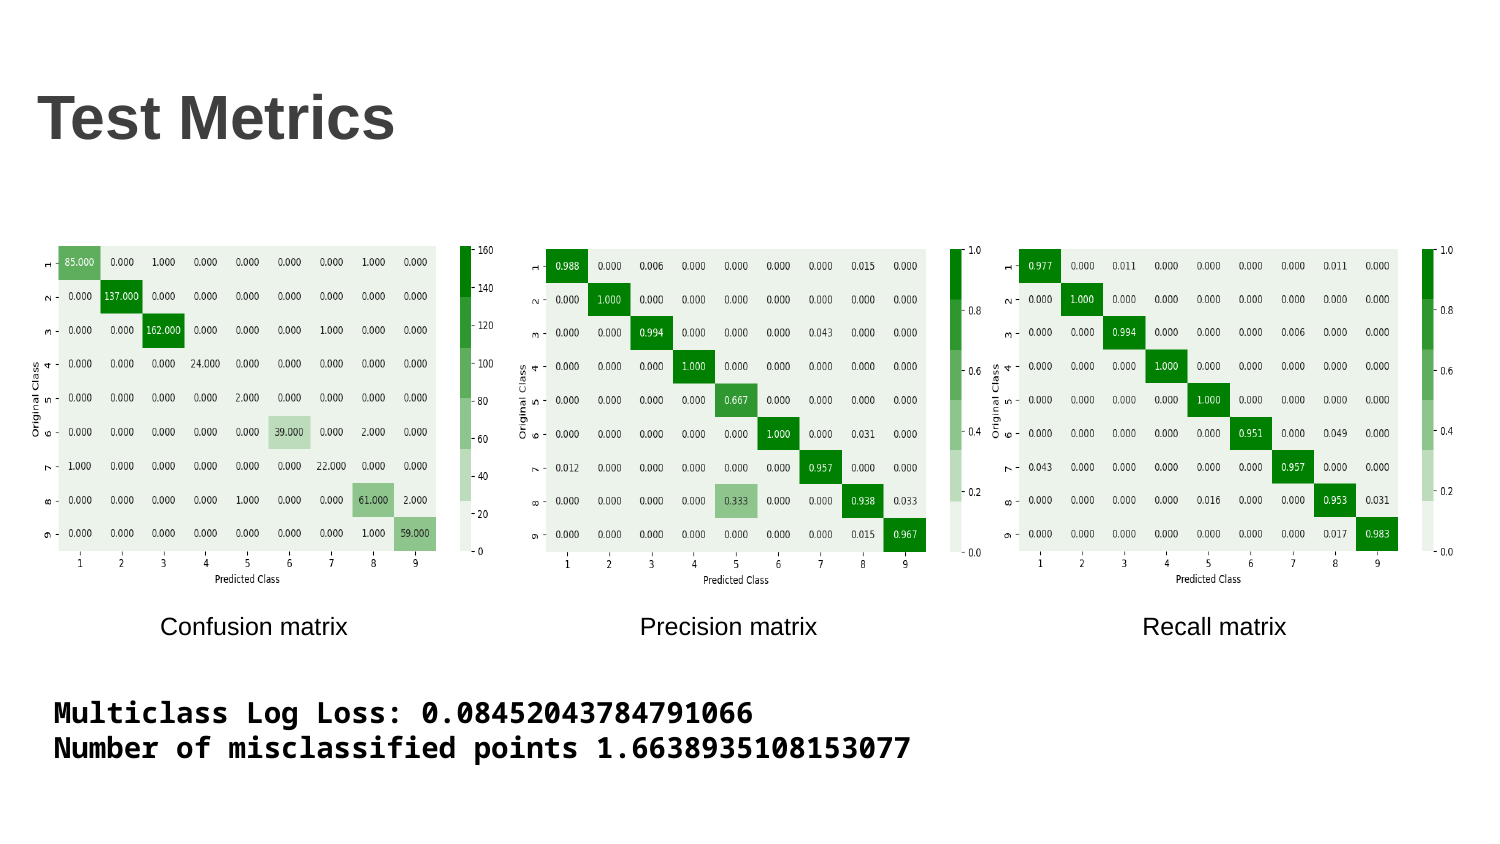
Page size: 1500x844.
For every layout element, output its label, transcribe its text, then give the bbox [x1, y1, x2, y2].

picture [25, 237, 499, 593]
text_box Recall matrix [1127, 595, 1500, 655]
picture [513, 236, 1459, 593]
text_box Precision matrix [624, 601, 955, 644]
text_box Multiclass Log Loss: 0.08452043784791066 Number of misclassified points 1.6638935108153077 [38, 686, 955, 772]
title Test Metrics [26, 58, 1316, 179]
text_box Confusion matrix [145, 601, 497, 644]
